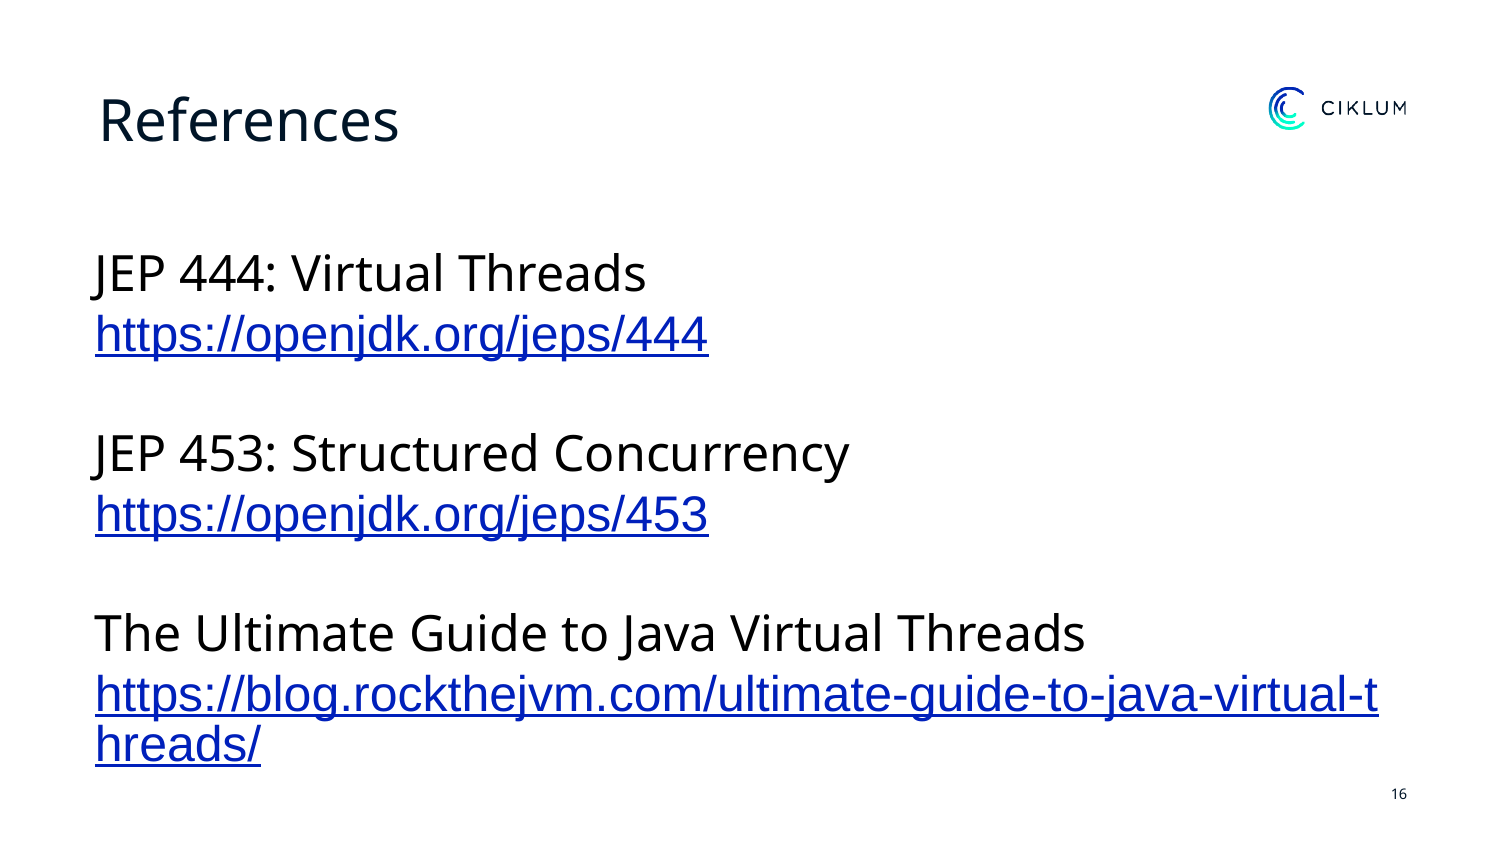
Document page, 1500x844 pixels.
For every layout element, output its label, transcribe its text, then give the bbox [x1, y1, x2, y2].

text_box JEP 444: Virtual Threads https://openjdk.org/jeps/444 JEP 453: Structured Concurrency https://openjdk.org/jeps/453 The Ultimate Guide to Java Virtual Threads https://blog.rockthejvm.com/ultimate-guide-to-java-virtual-threads/ [80, 233, 1415, 729]
picture [1268, 87, 1406, 130]
text_box References [98, 66, 1041, 171]
